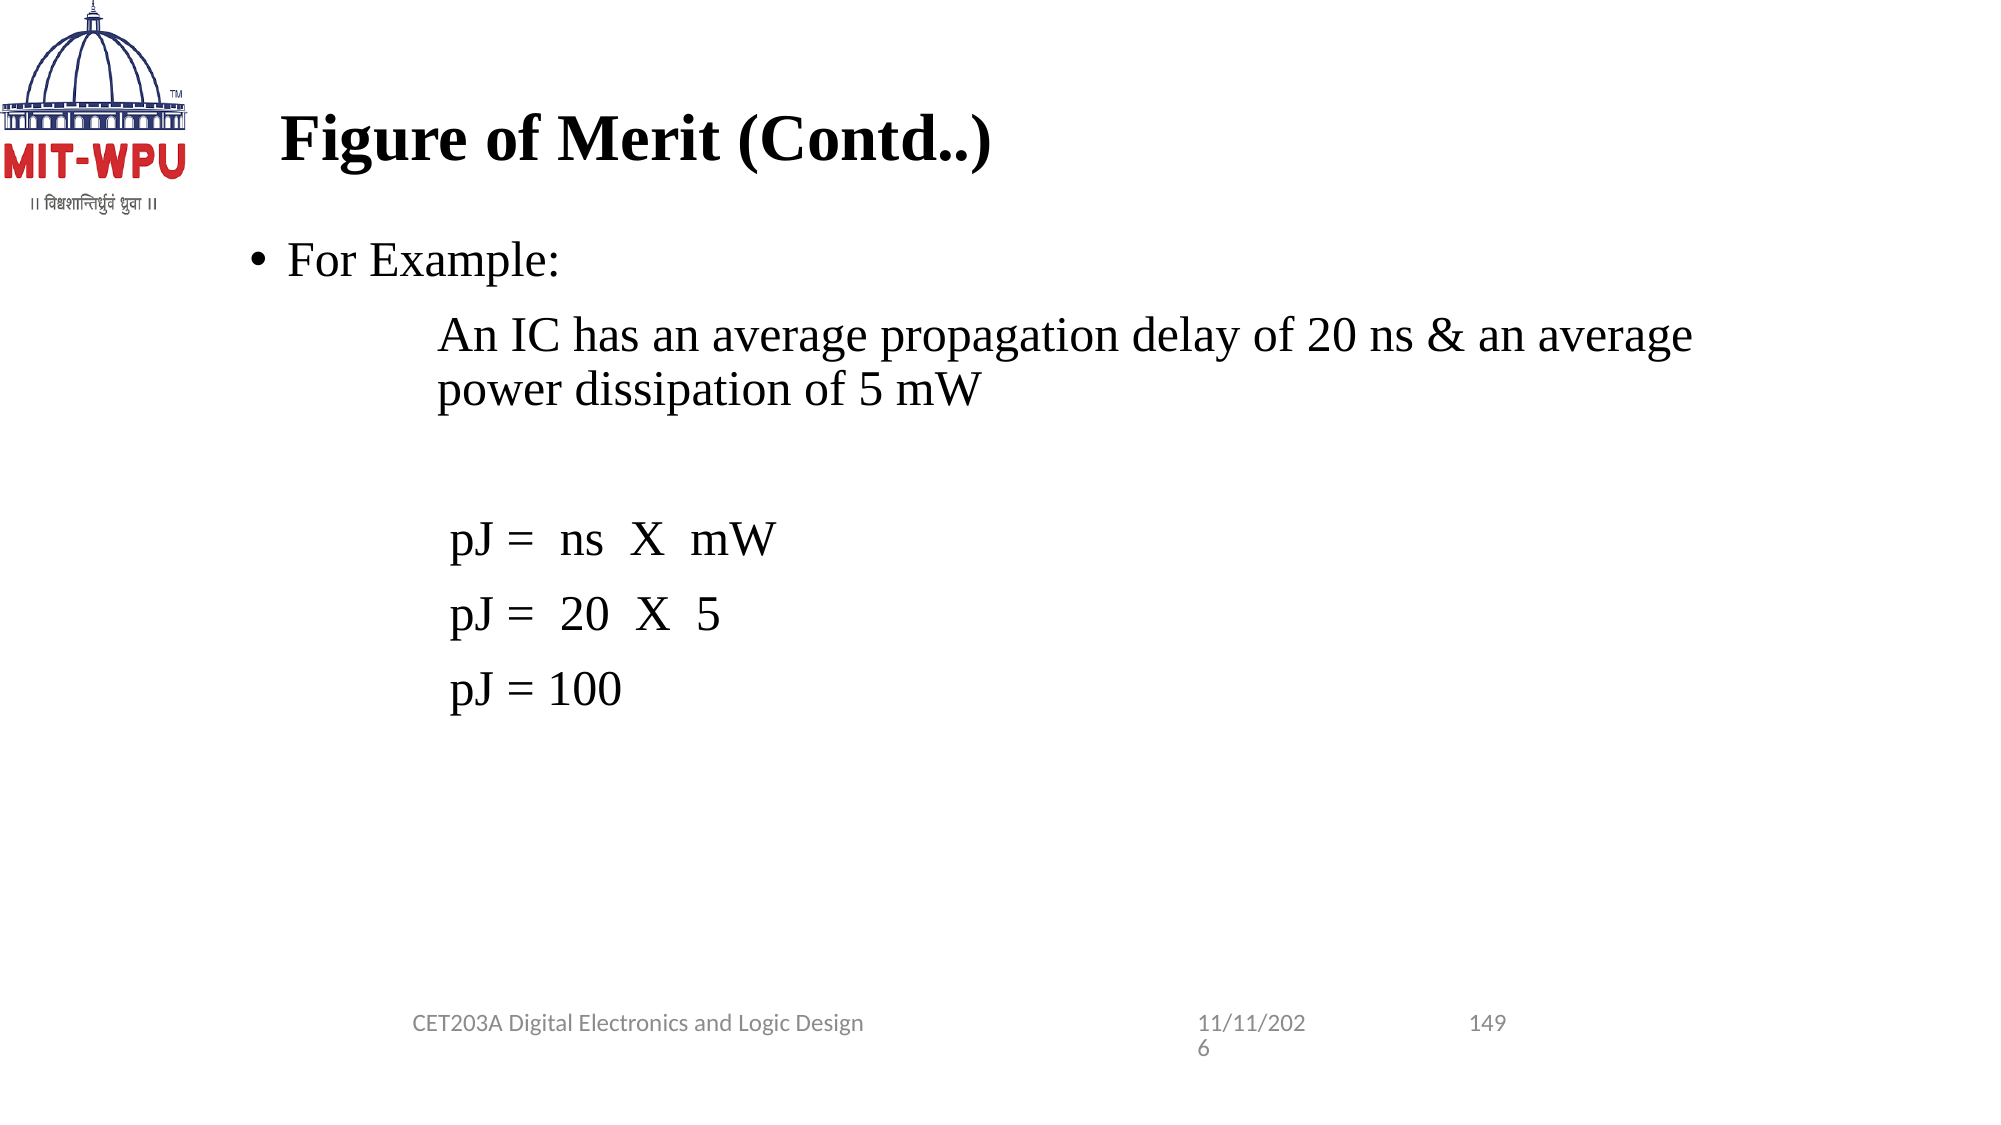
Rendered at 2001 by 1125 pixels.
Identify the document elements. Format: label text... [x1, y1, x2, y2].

picture [0, 0, 209, 216]
title Figure of Merit (Contd..) [265, 56, 1499, 223]
list For Example: An IC has an average propagation delay of 20 ns & an average power dissipation of 5 mW pJ = ns X mW pJ = 20 X 5 pJ = 100 [234, 226, 1756, 974]
footer CET203A Digital Electronics and Logic Design [133, 991, 1145, 1051]
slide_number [1182, 991, 1332, 1051]
slide_number 149 [1409, 991, 1522, 1051]
